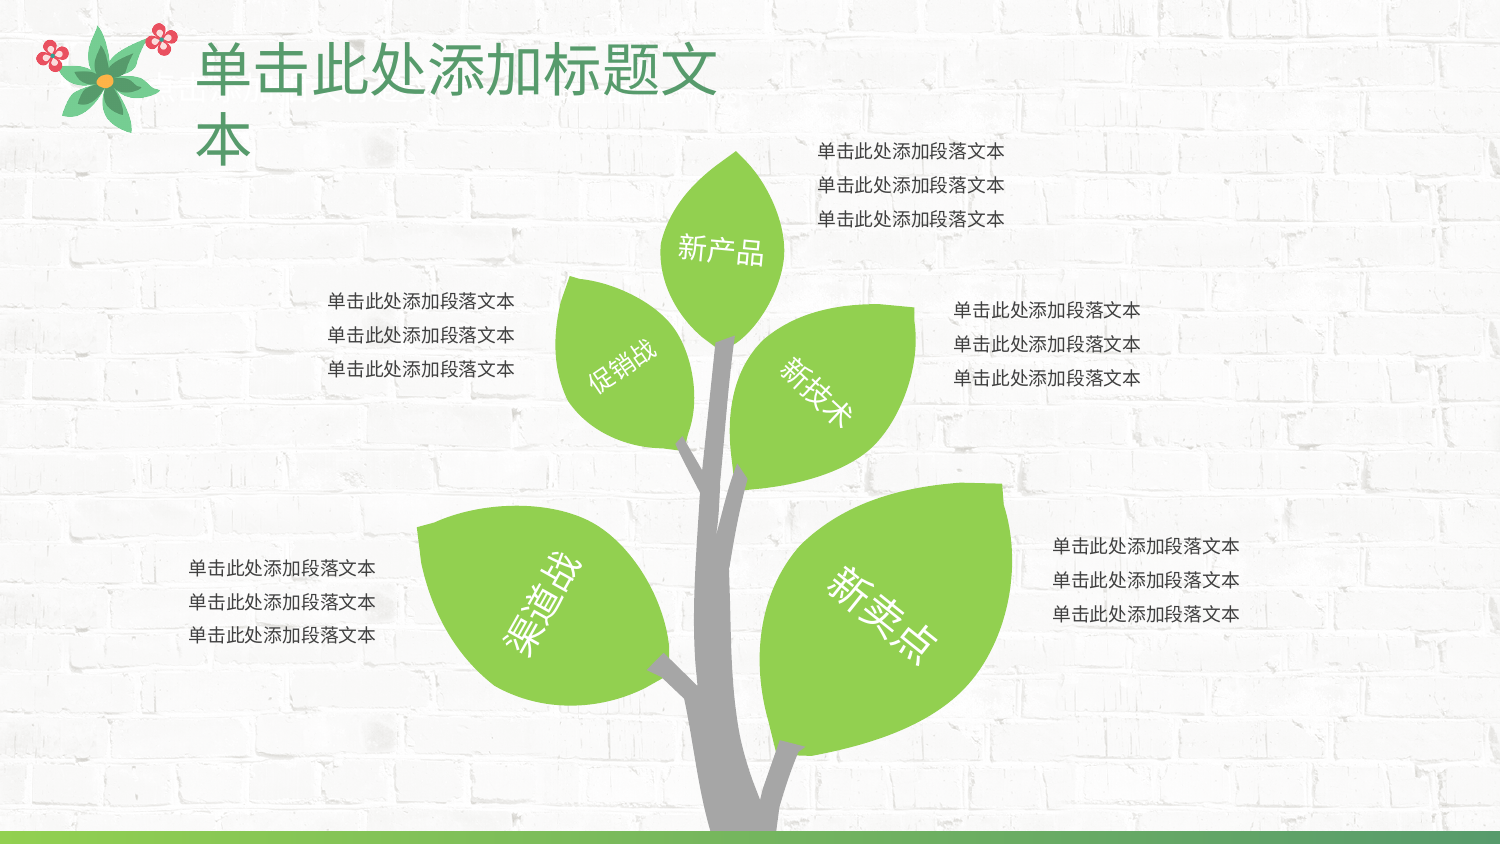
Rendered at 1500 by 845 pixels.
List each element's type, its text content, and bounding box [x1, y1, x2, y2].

text_box 单击此处添加段落文本 单击此处添加段落文本 单击此处添加段落文本 [173, 537, 390, 655]
picture [35, 23, 178, 134]
text_box [0, 830, 390, 844]
text_box 单击此处添加段落文本 单击此处添加段落文本 单击此处添加段落文本 [1037, 516, 1255, 633]
text_box [999, 830, 1500, 844]
text_box 单击此处添加段落文本 单击此处添加段落文本 单击此处添加段落文本 [802, 121, 1020, 238]
text_box 单击此处添加段落文本 单击此处添加段落文本 单击此处添加段落文本 [999, 280, 1157, 397]
text_box 单击此处添加段落文本 单击此处添加段落文本 单击此处添加段落文本 [312, 271, 390, 388]
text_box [395, 149, 994, 844]
text_box 单击此处添加标题文本 [179, 25, 743, 181]
